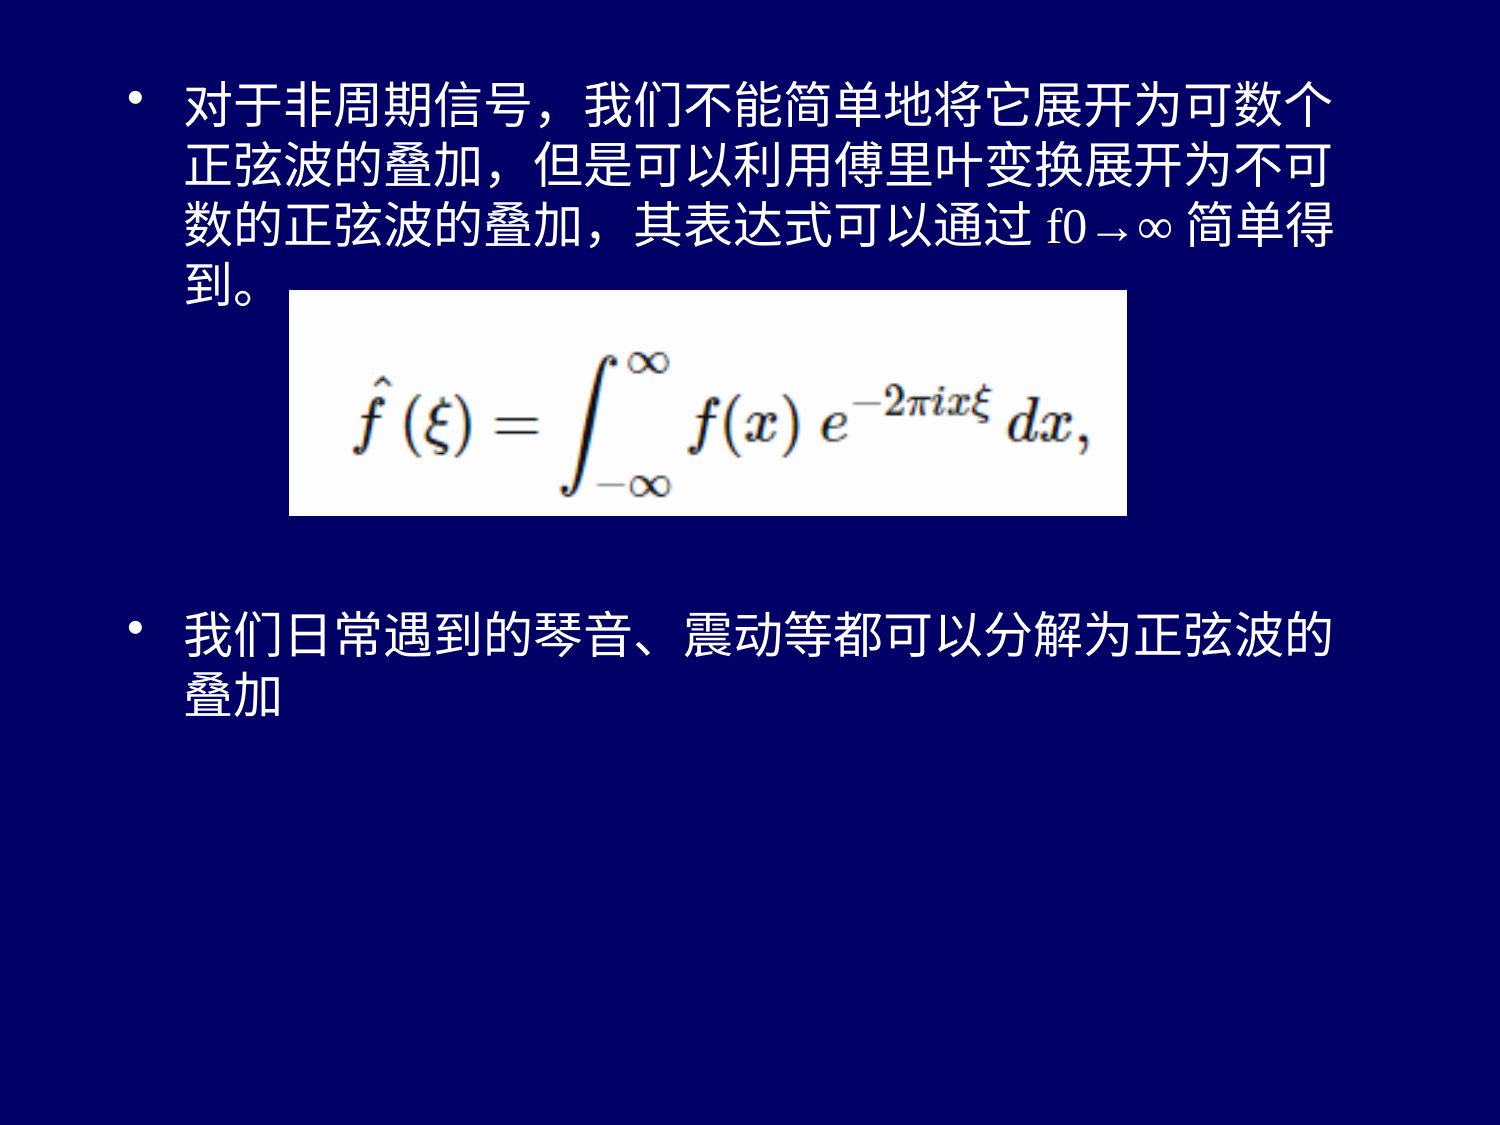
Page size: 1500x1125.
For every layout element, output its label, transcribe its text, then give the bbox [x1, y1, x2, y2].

list 对于非周期信号，我们不能简单地将它展开为可数个正弦波的叠加，但是可以利用傅里叶变换展开为不可数的正弦波的叠加，其表达式可以通过f0→∞简单得到。 我们日常遇到的琴音、震动等都可以分解为正弦波的叠加 [112, 66, 1388, 1001]
picture [288, 290, 1127, 516]
